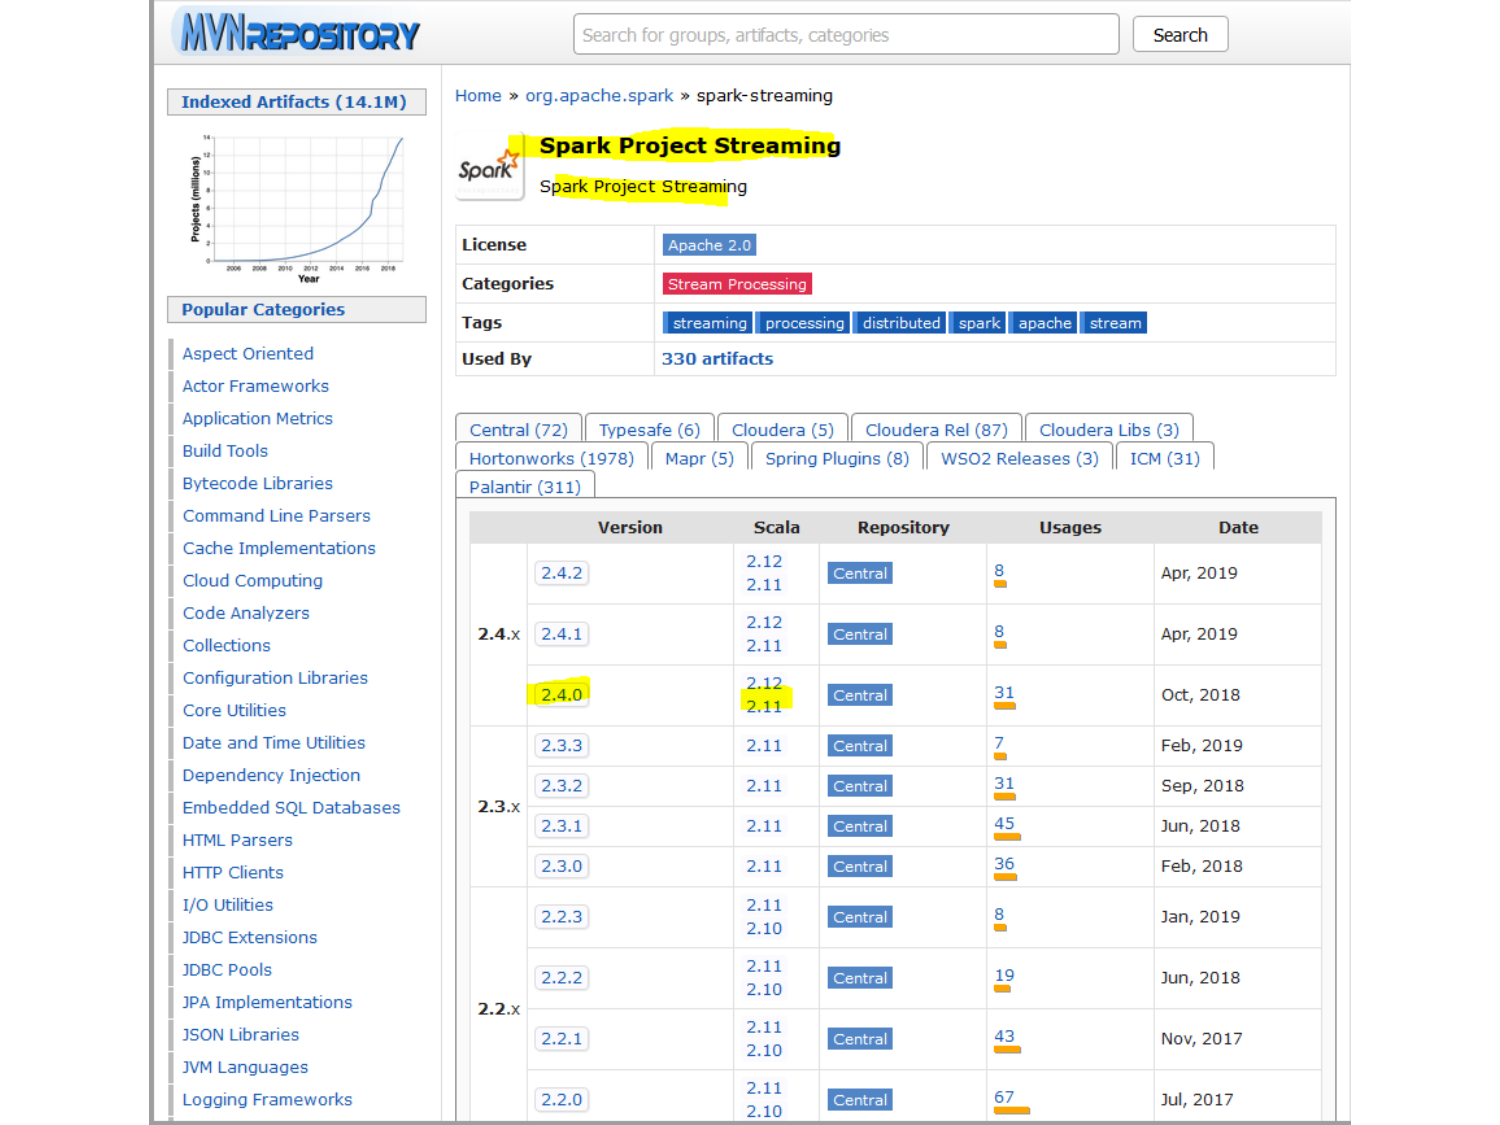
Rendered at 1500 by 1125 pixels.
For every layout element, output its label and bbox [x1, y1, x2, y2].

picture [149, 0, 1351, 1125]
